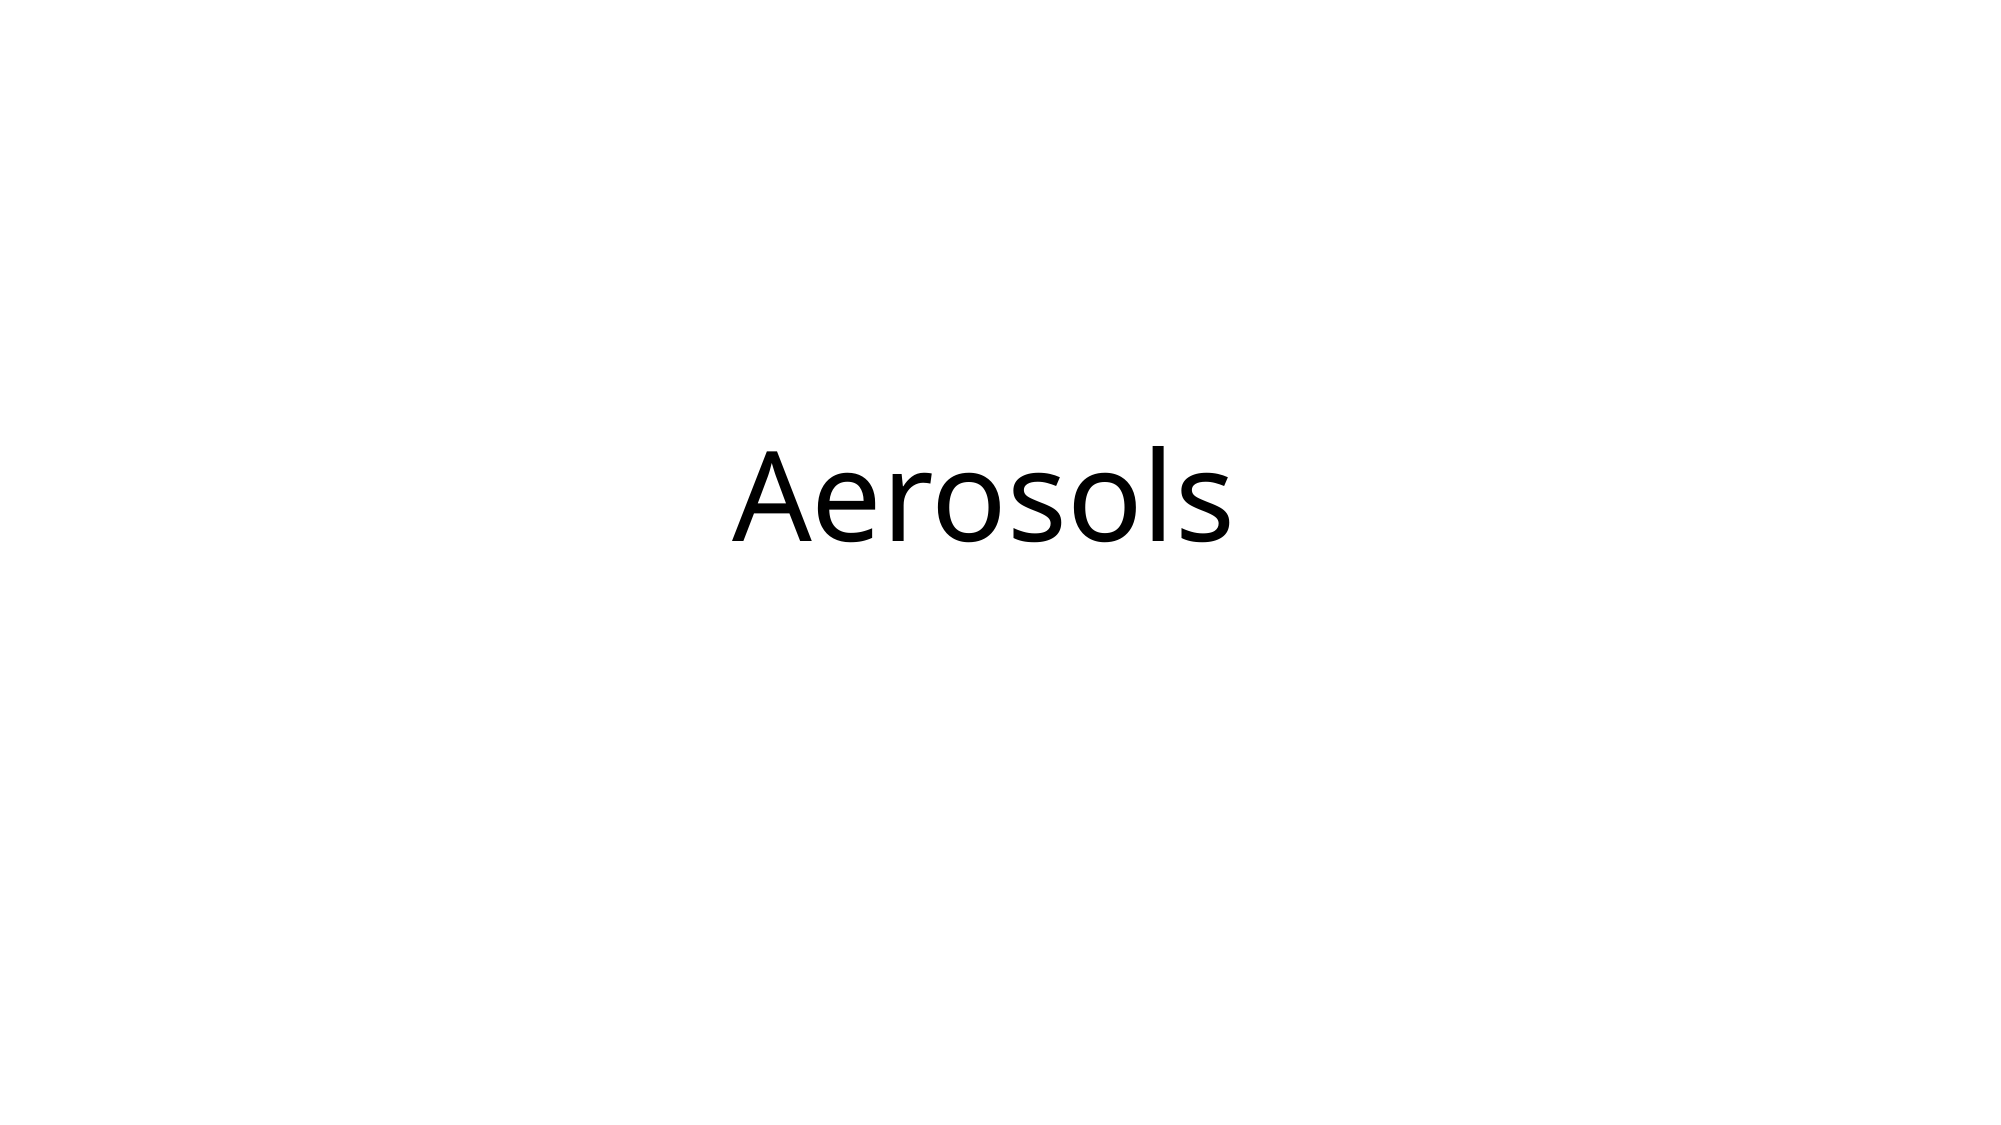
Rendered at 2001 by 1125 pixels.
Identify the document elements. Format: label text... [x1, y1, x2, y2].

title Aerosols [249, 184, 1750, 576]
